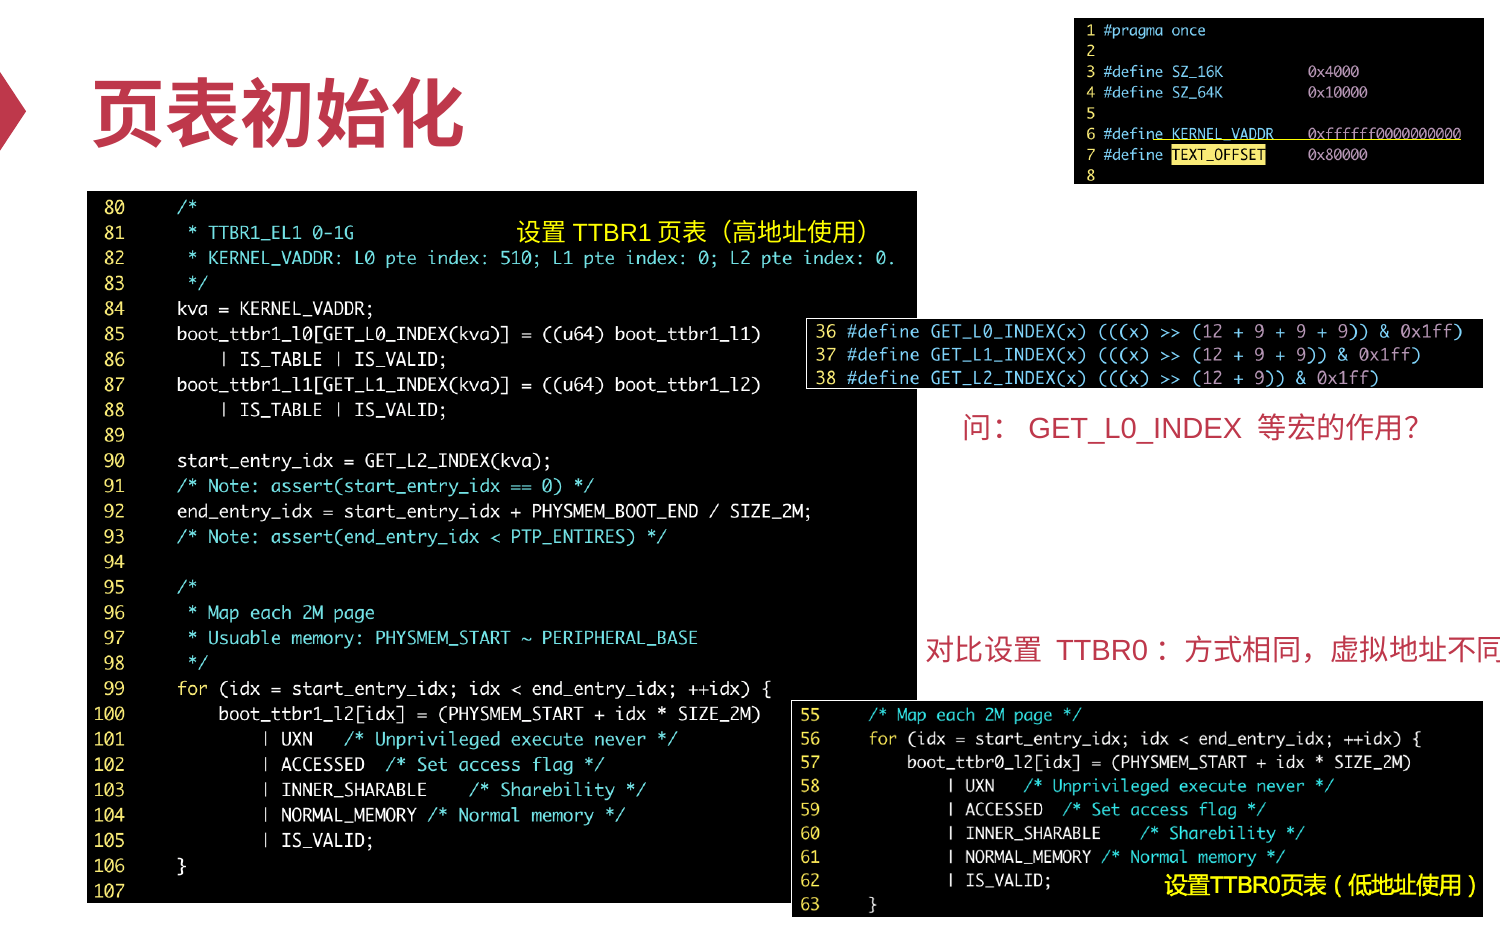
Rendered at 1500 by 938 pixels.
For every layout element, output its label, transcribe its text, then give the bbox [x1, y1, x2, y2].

picture [1074, 18, 1485, 184]
text_box 对比设置 TTBR0：方式相同，虚拟地址不同 [921, 609, 1500, 674]
text_box 问：GET_L0_INDEX 等宏的作用？ [948, 388, 1500, 453]
title 页表初始化 [75, 37, 1070, 186]
picture [87, 190, 1484, 918]
